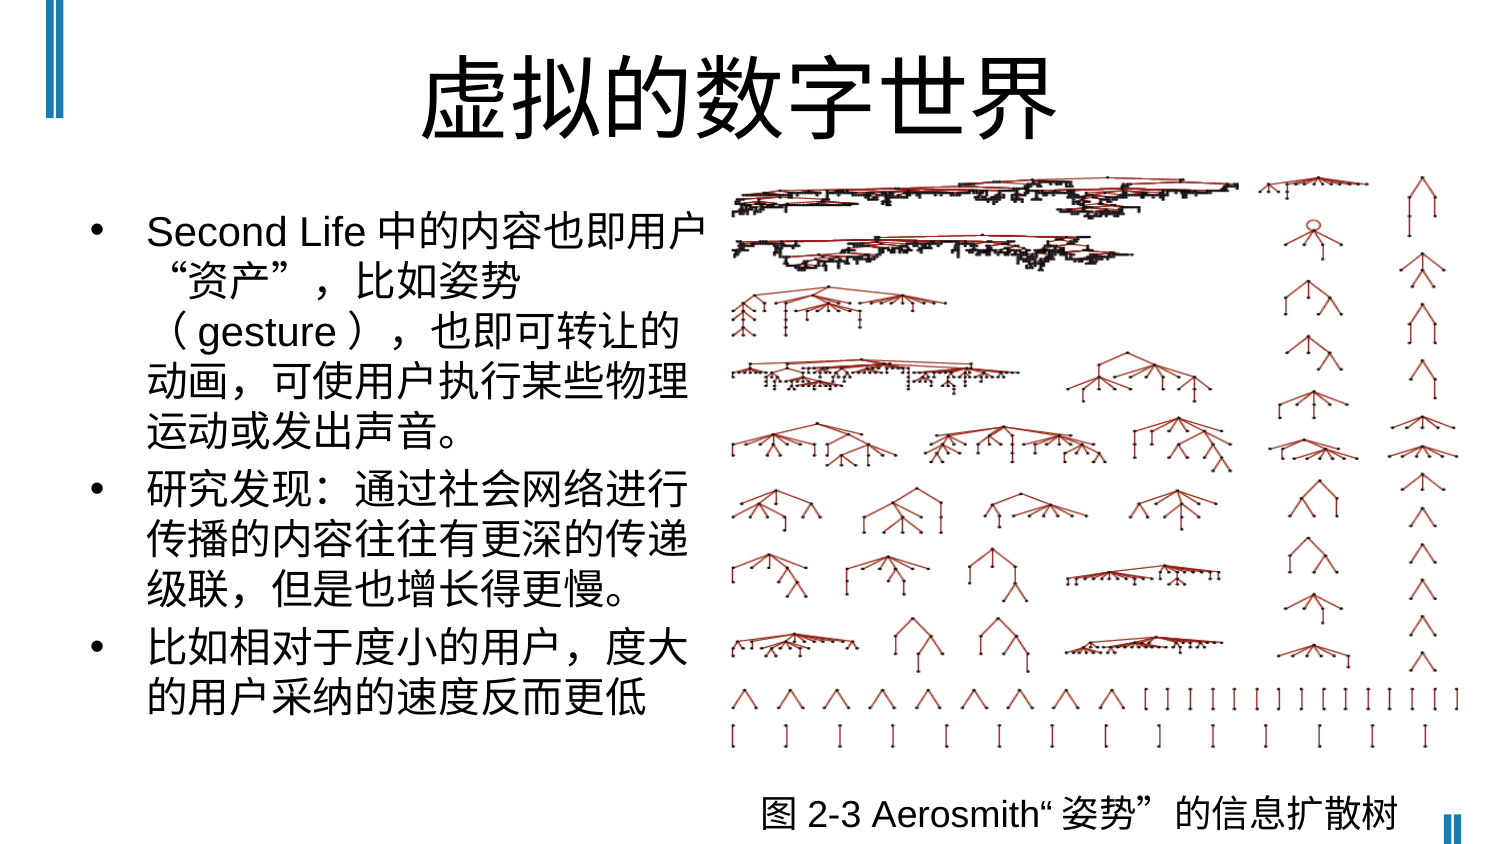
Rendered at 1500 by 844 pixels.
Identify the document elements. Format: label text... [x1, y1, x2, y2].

title 虚拟的数字世界 [75, 33, 1425, 175]
text_box 图2‑3 Aerosmith“姿势”的信息扩散树 [745, 783, 1415, 843]
list Second Life中的内容也即用户“资产”，比如姿势（gesture），也即可转让的动画，可使用户执行某些物理运动或发出声音。 研究发现：通过社会网络进行传播的内容往往有更深的传递级联，但是也增长得更慢。 比如相对于度小的用户，度大的用户采纳的速度反而更低 [75, 196, 723, 754]
picture [728, 165, 1465, 754]
